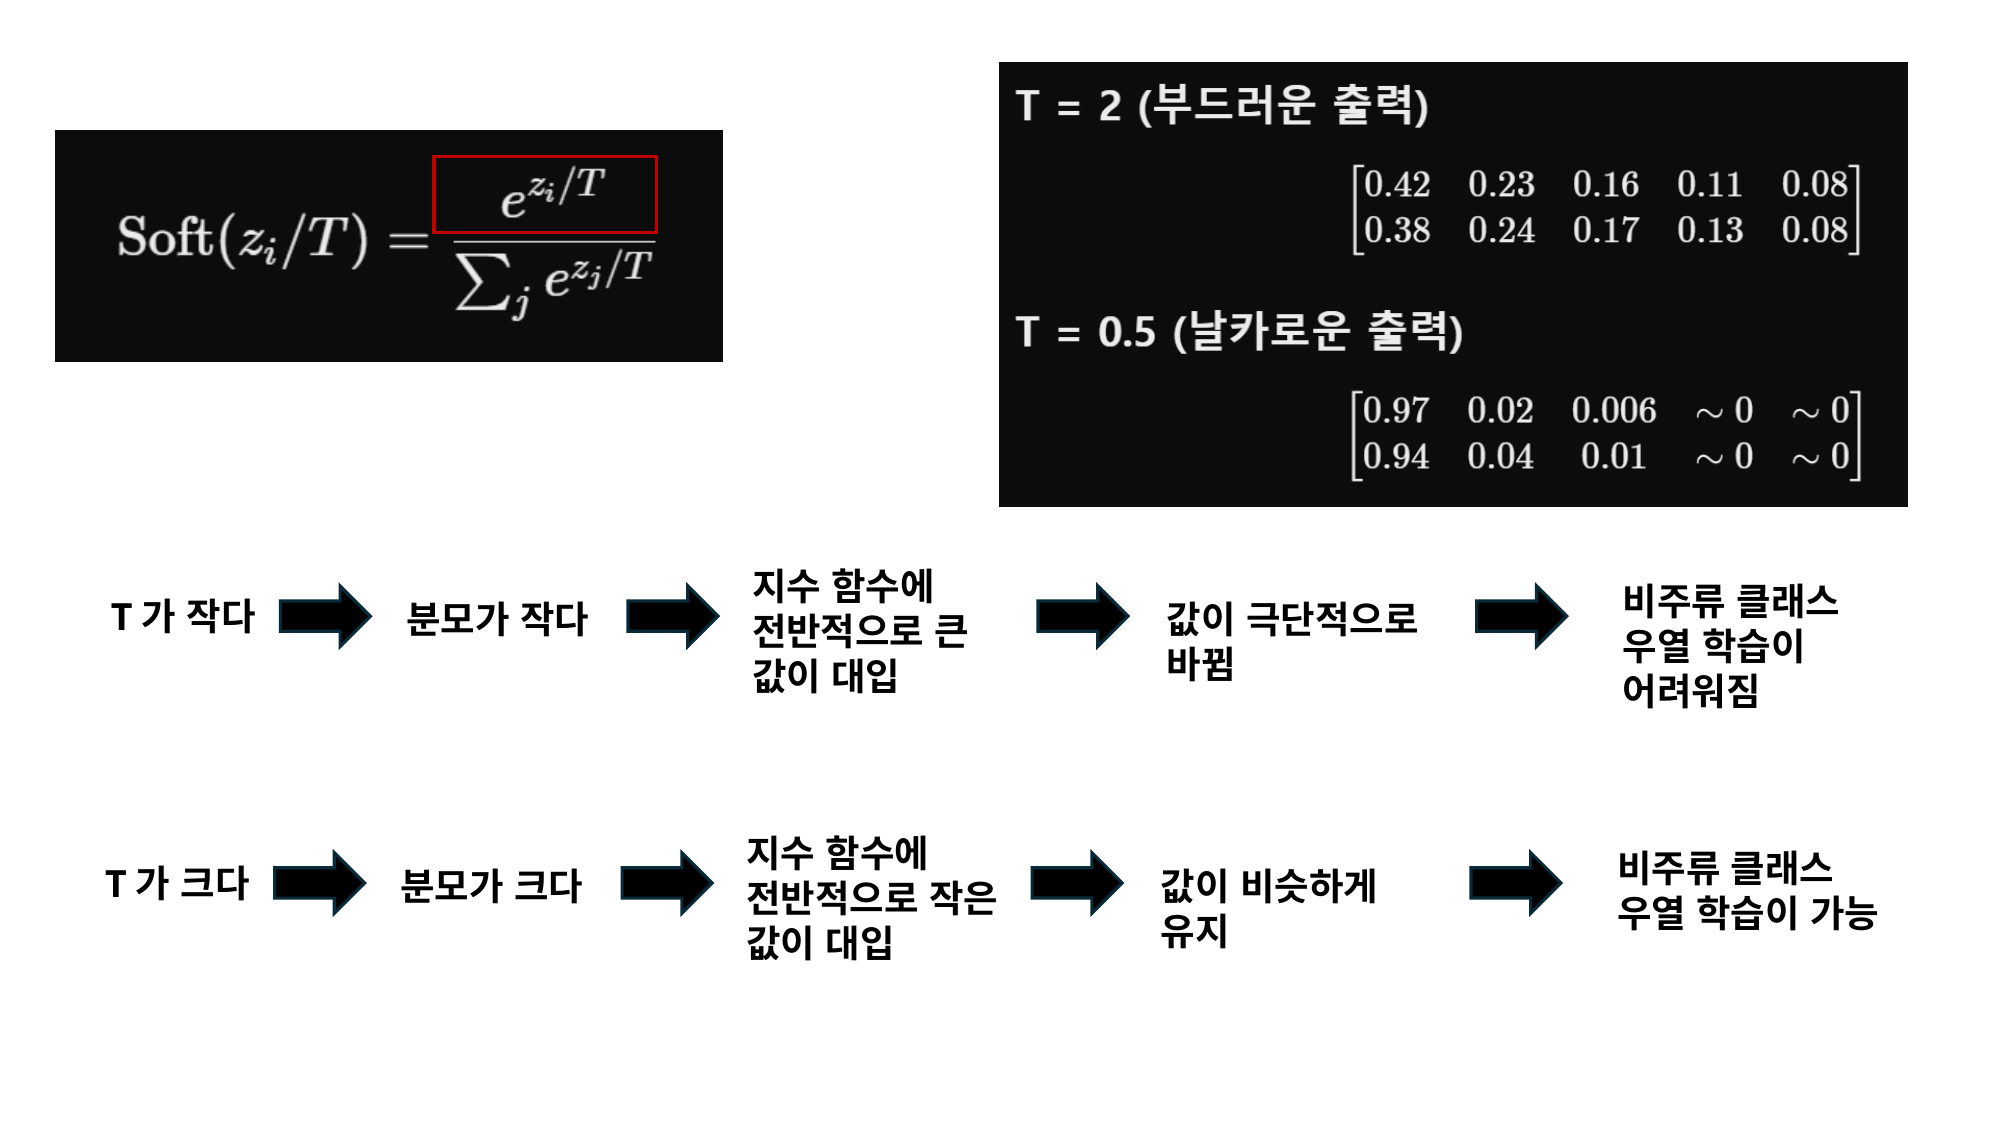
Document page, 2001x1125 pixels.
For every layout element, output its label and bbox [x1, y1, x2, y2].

text_box [54, 129, 723, 362]
text_box [89, 821, 1911, 990]
text_box [95, 554, 1917, 723]
picture [999, 62, 1909, 508]
